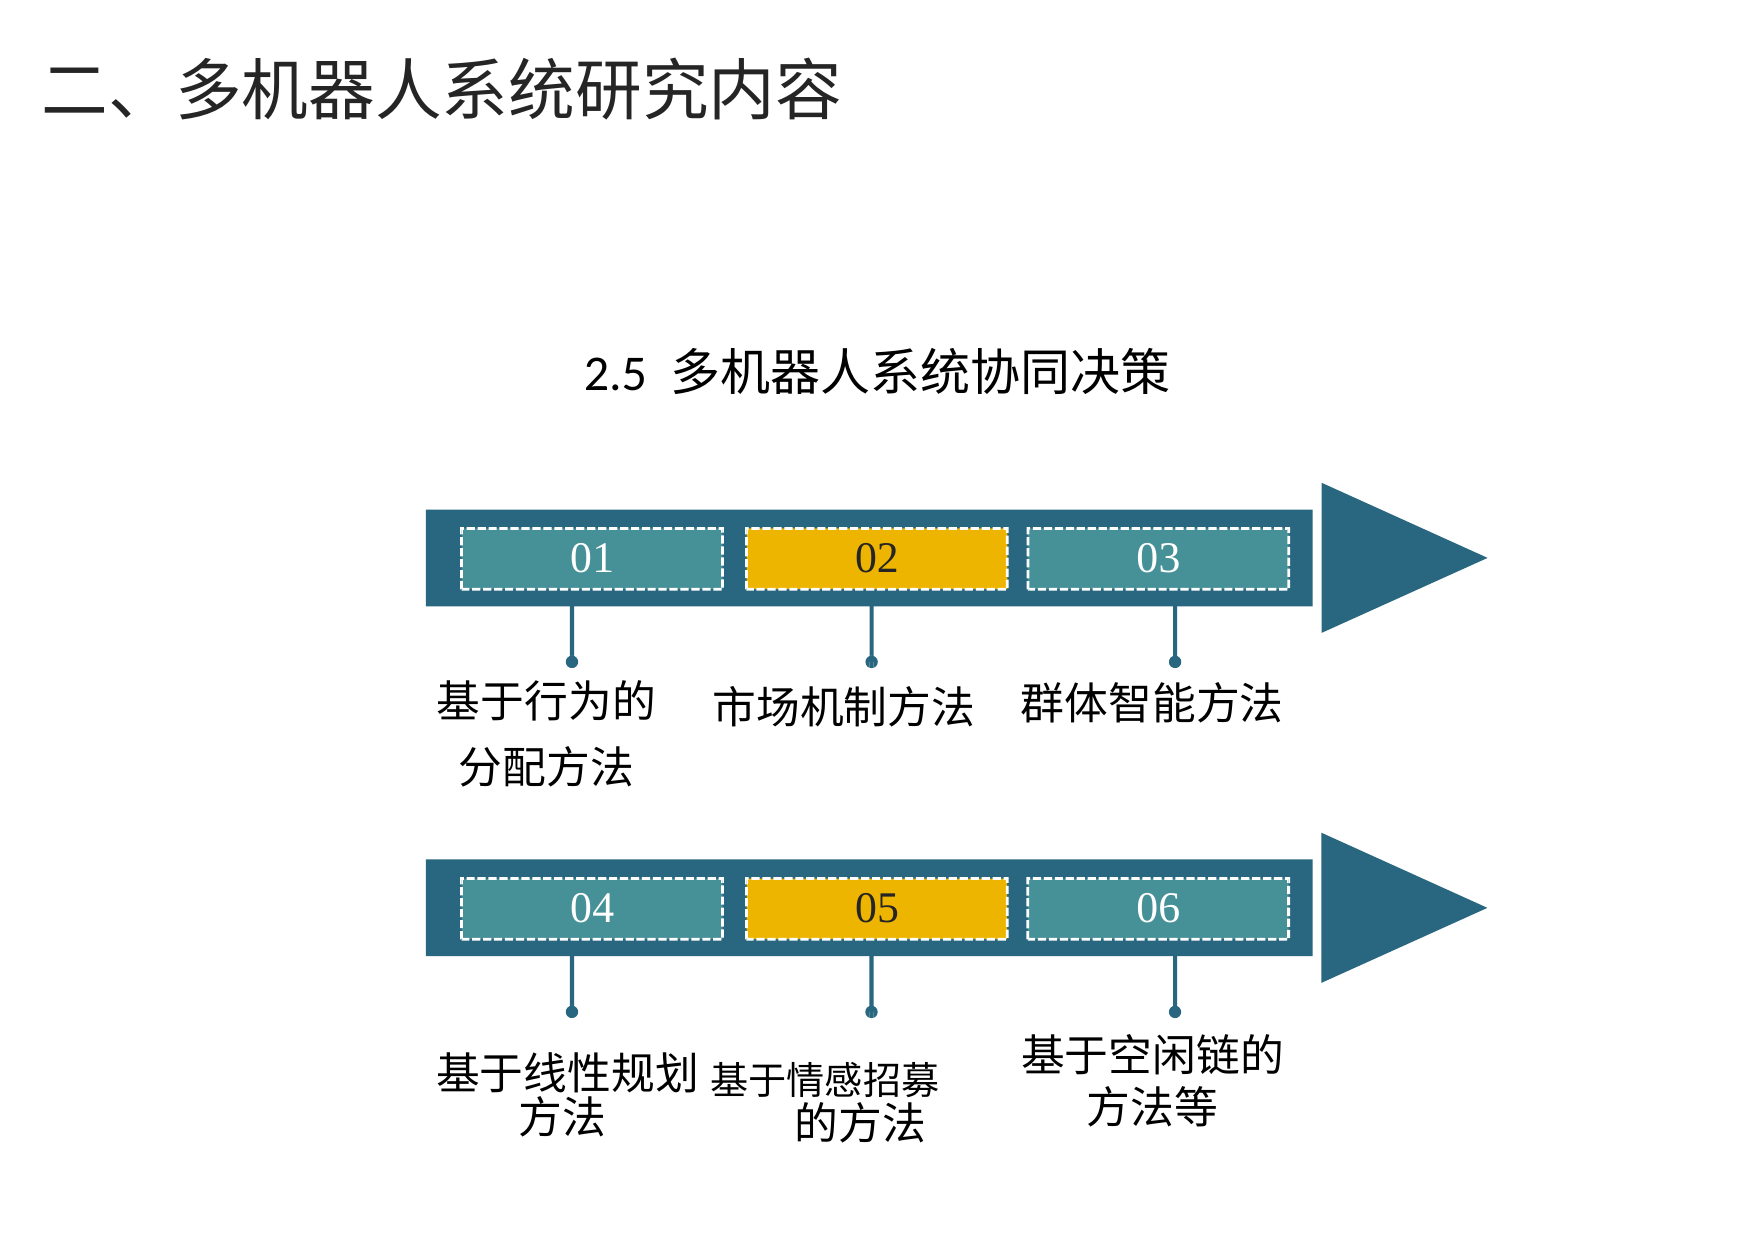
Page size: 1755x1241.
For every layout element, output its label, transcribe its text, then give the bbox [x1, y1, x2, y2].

text_box 二、多机器人系统研究内容 [39, 45, 940, 128]
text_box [425, 482, 1488, 785]
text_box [425, 832, 1488, 1151]
text_box 2.5 多机器人系统协同决策 [569, 332, 1185, 408]
